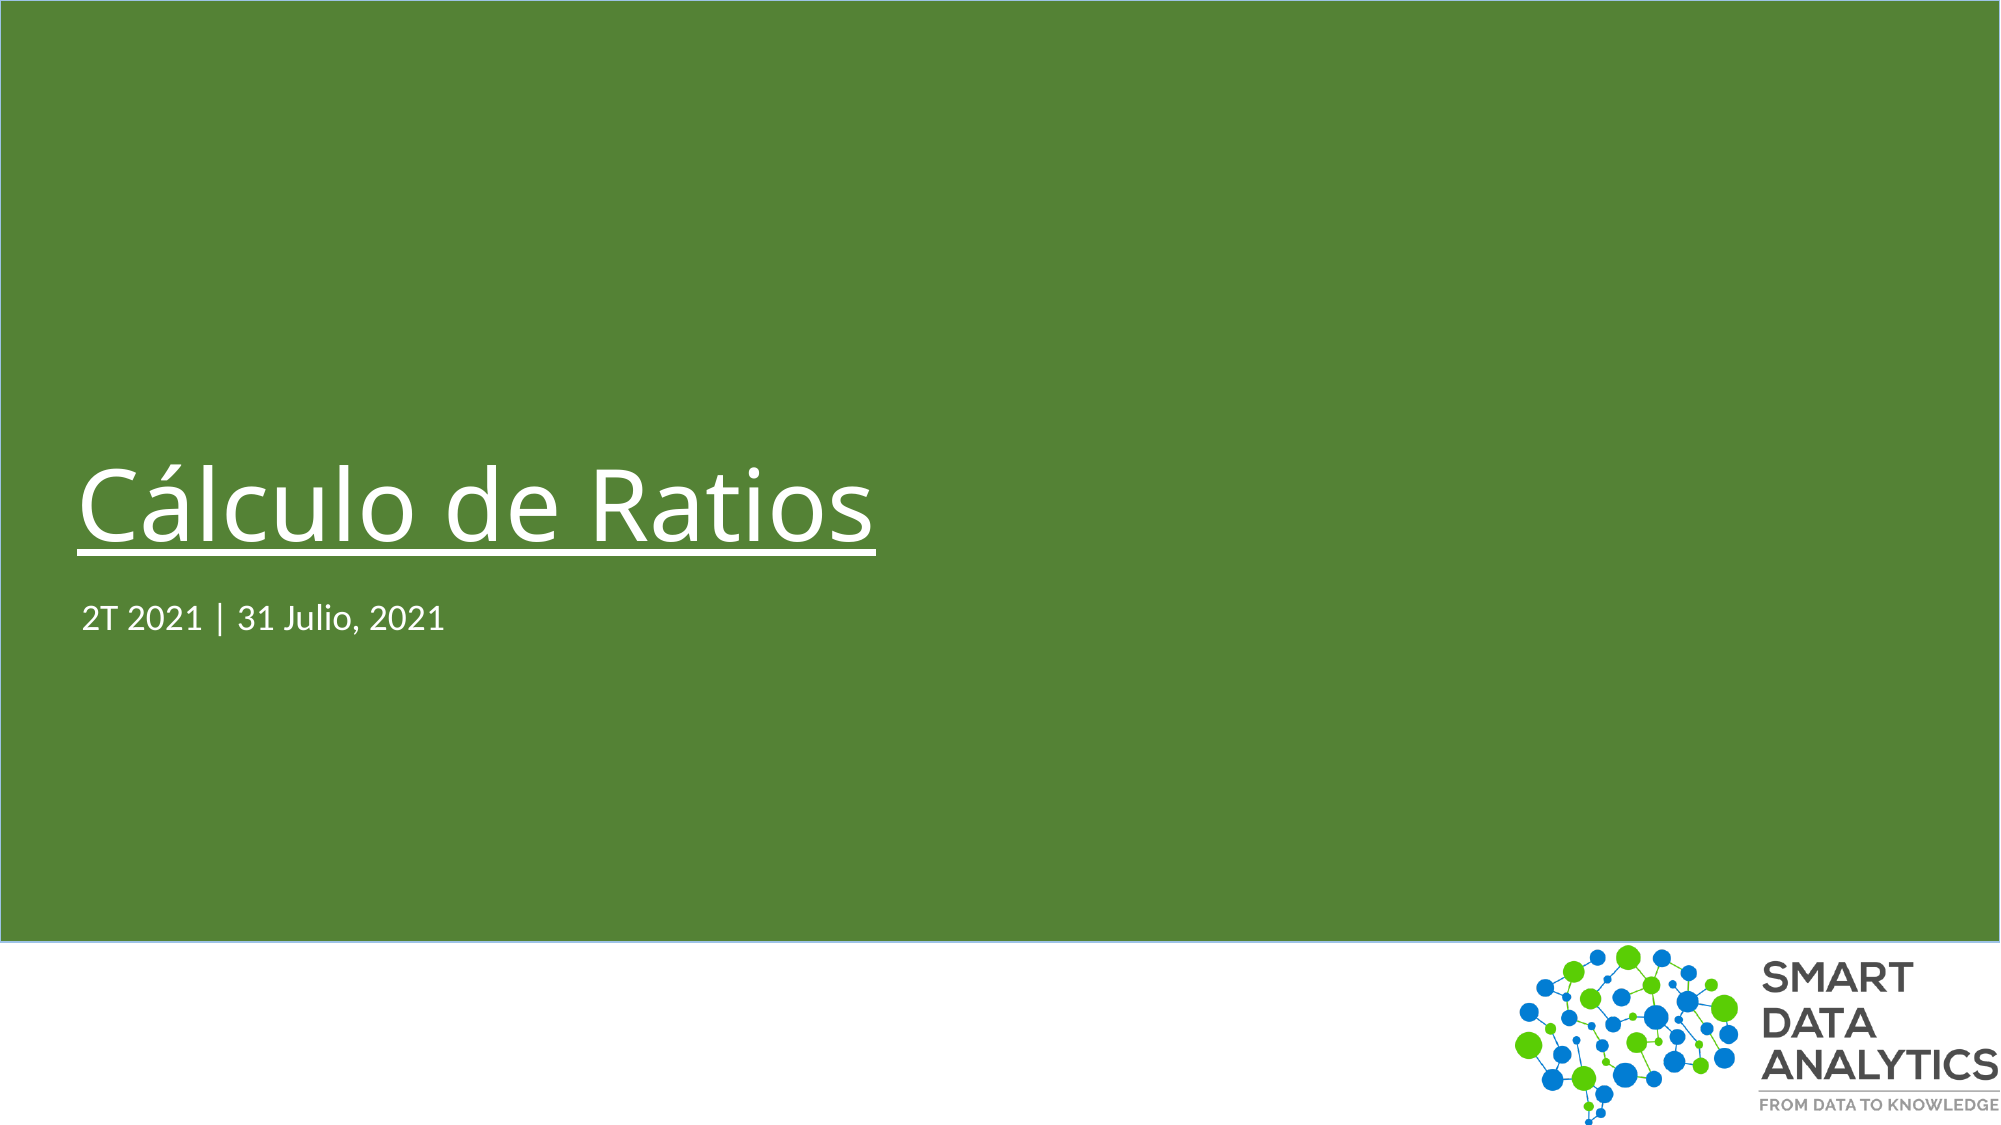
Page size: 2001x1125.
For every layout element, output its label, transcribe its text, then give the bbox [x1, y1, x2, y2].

text_box [0, 0, 2000, 943]
picture [1515, 945, 2000, 1125]
text_box 2T 2021 | 31 Julio, 2021 [66, 585, 662, 688]
text_box Cálculo de Ratios [62, 433, 1464, 569]
